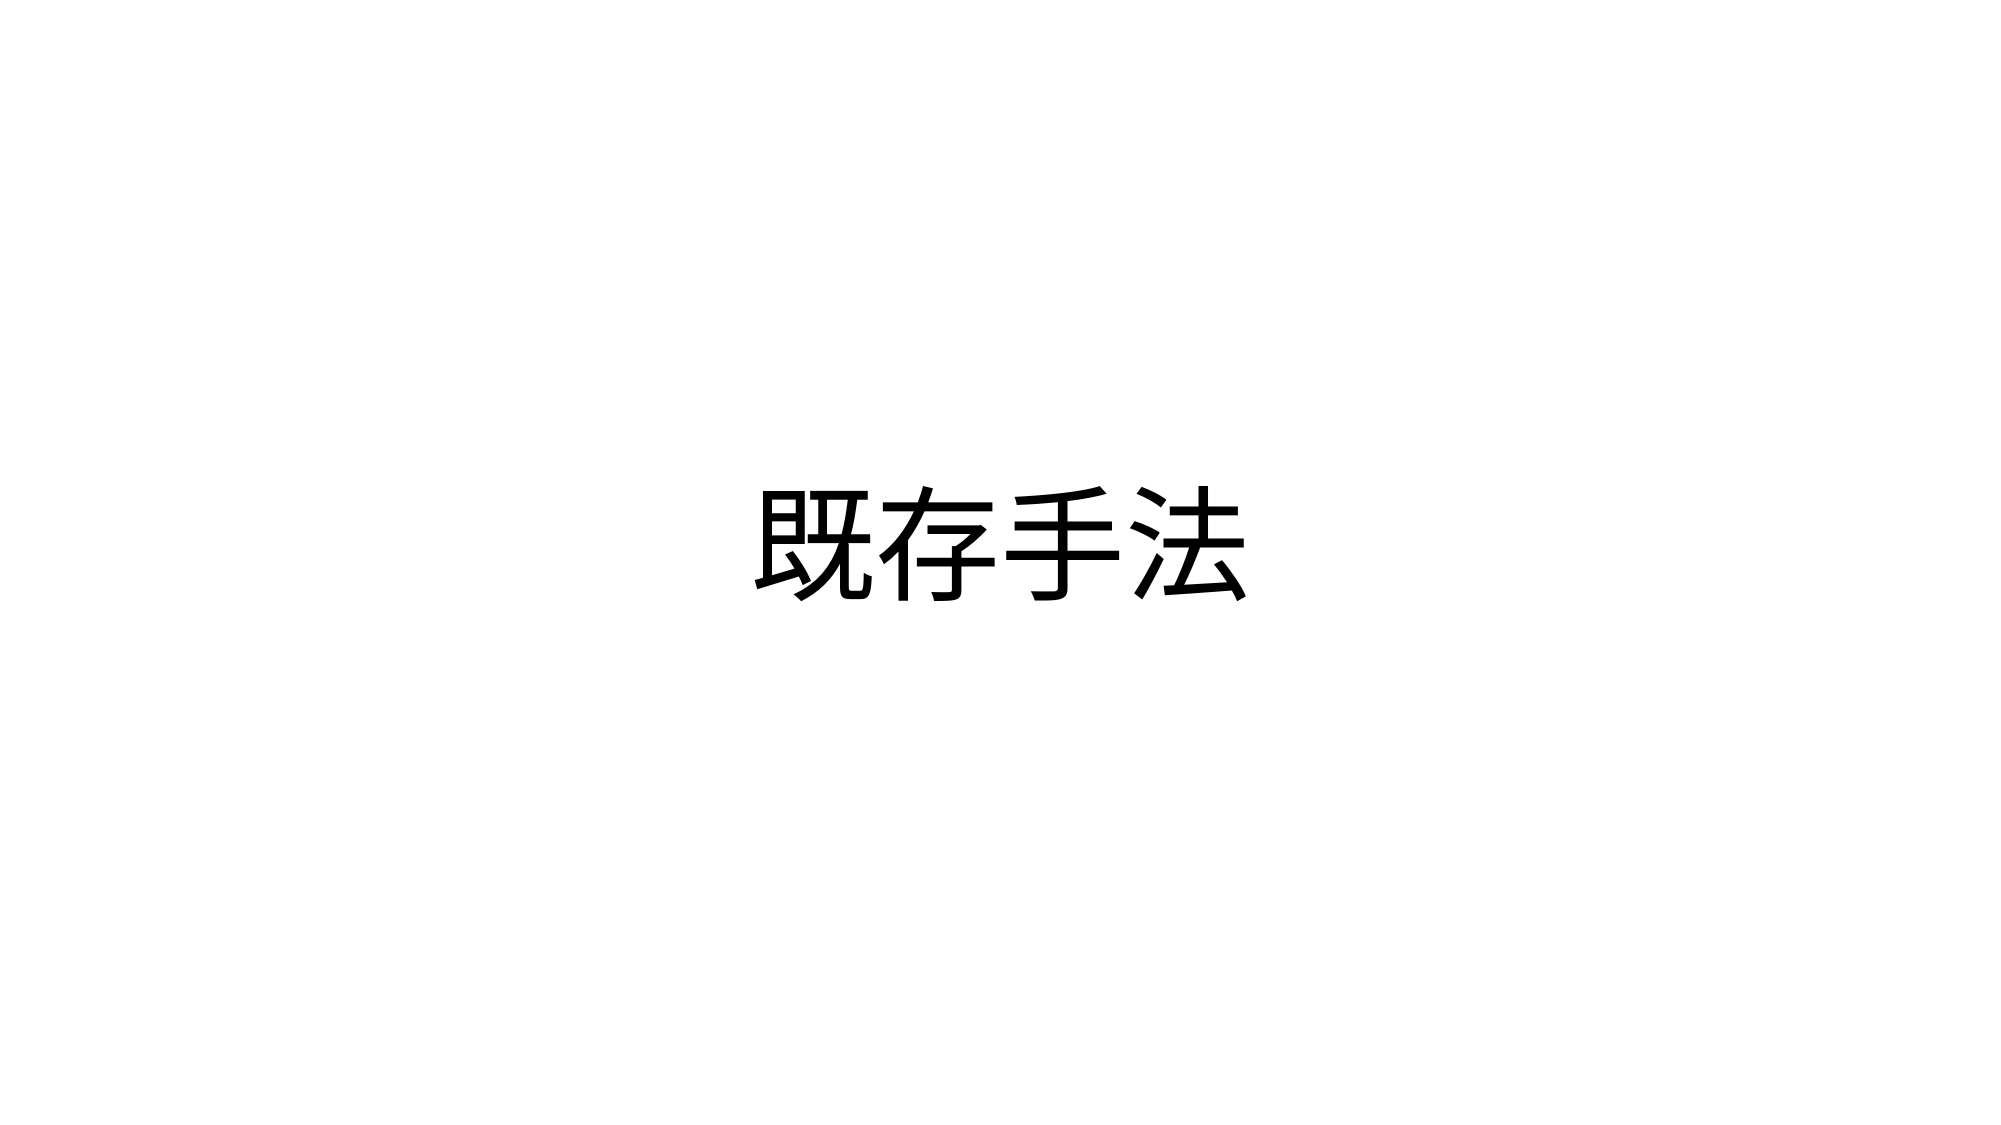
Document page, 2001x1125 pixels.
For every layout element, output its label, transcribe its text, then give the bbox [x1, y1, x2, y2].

title 既存手法 [249, 234, 1750, 627]
